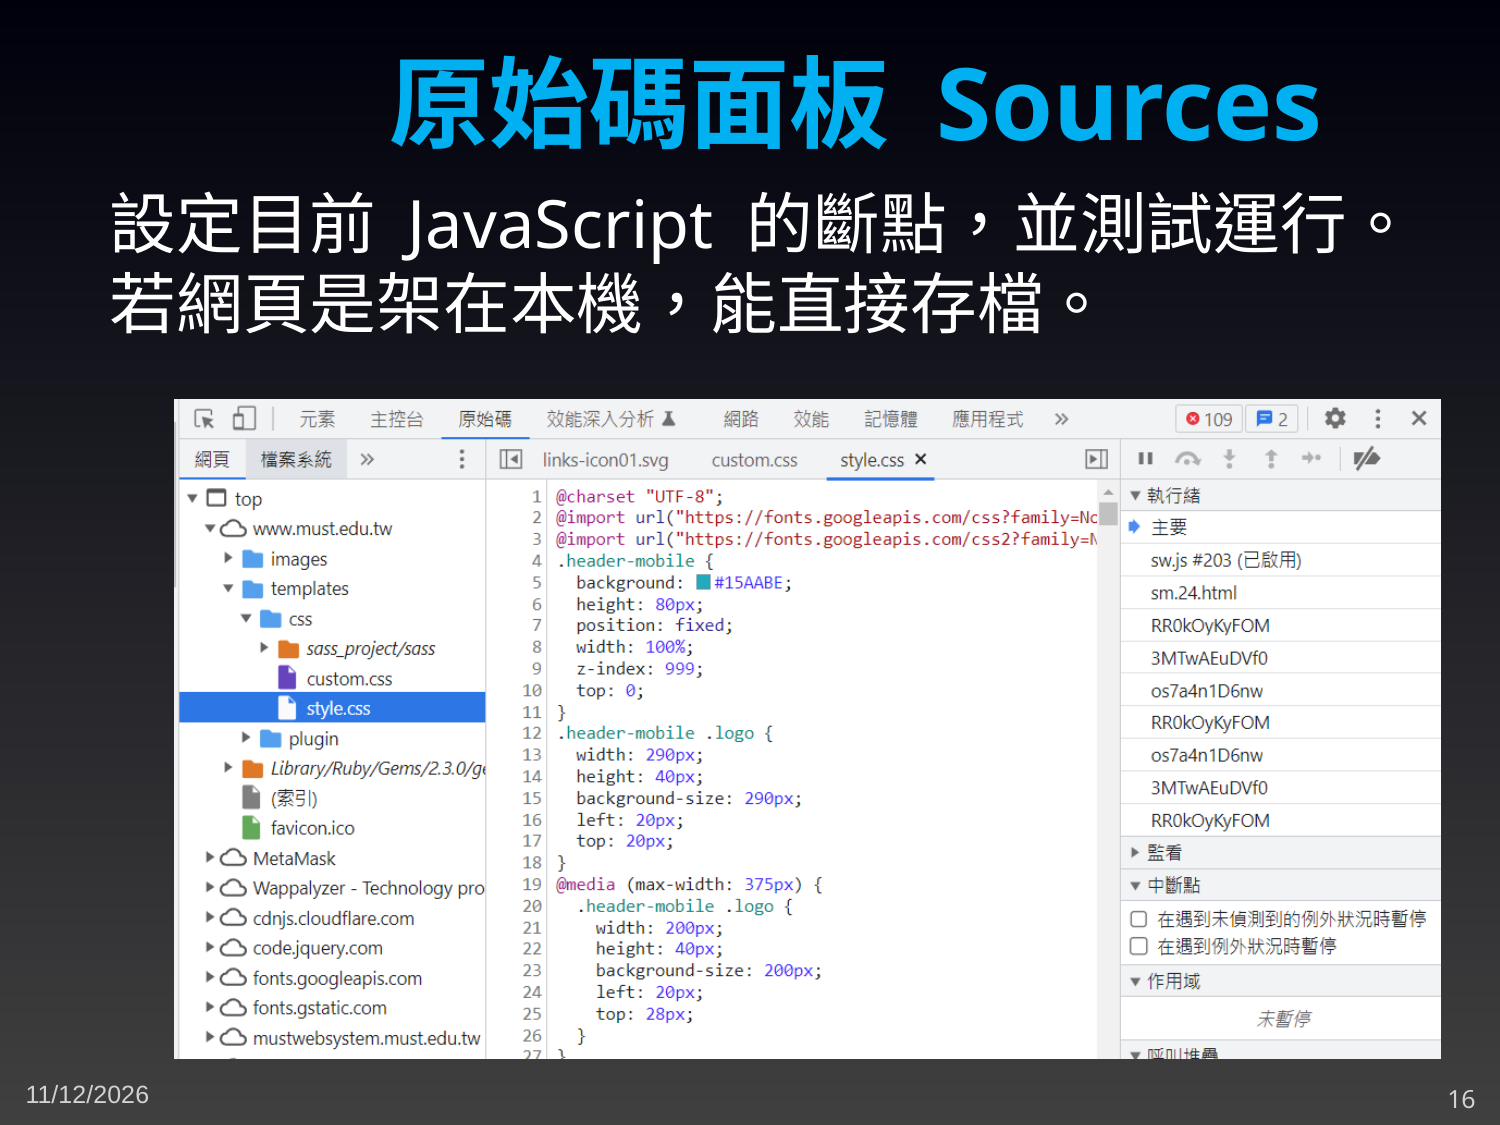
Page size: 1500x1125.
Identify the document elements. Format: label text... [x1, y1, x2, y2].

text_box 原始碼面板 Sources [374, 12, 1488, 175]
picture [174, 399, 1441, 1060]
text_box 設定目前 JavaScript 的斷點，並測試運行。若網頁是架在本機，能直接存檔。 [95, 174, 1483, 350]
slide_number 16 [1340, 1075, 1491, 1117]
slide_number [10, 1075, 411, 1117]
